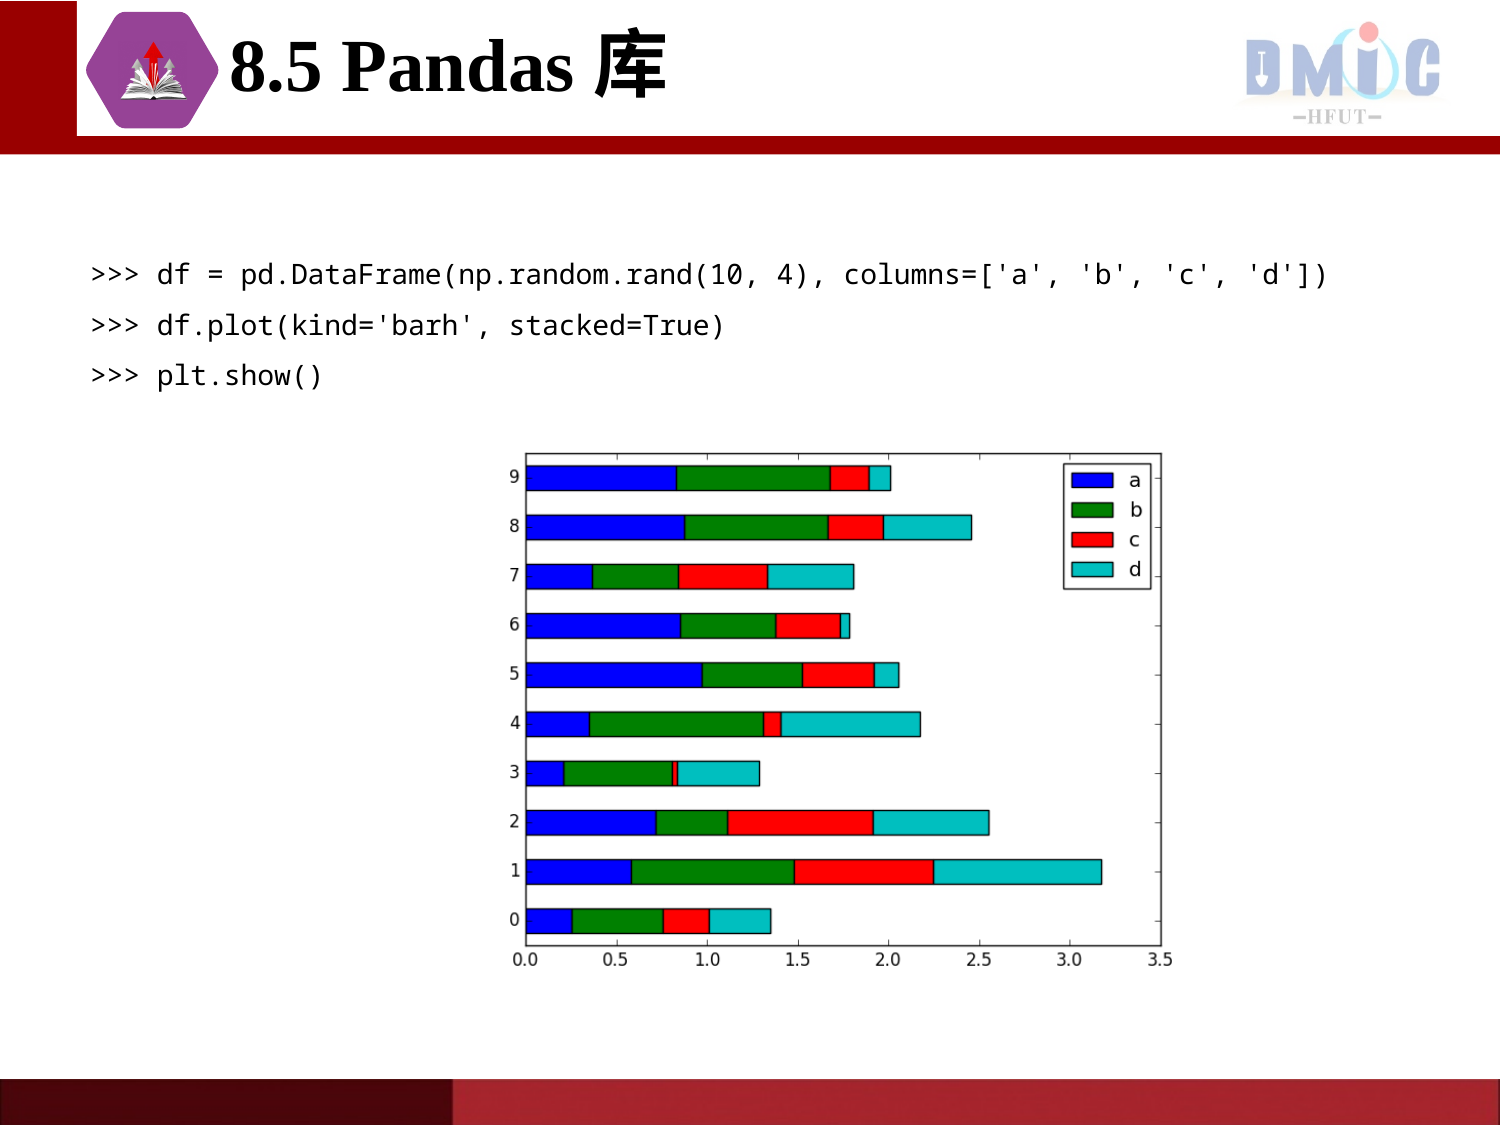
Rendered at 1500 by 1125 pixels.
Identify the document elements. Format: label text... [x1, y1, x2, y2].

picture [0, 1079, 1500, 1125]
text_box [0, 8, 1046, 129]
picture [504, 447, 1179, 974]
list >>> df = pd.DataFrame(np.random.rand(10, 4), columns=['a', 'b', 'c', 'd']) >>> df.plot(kind='barh', stacked=True) >>> plt.show() [74, 231, 1426, 1000]
